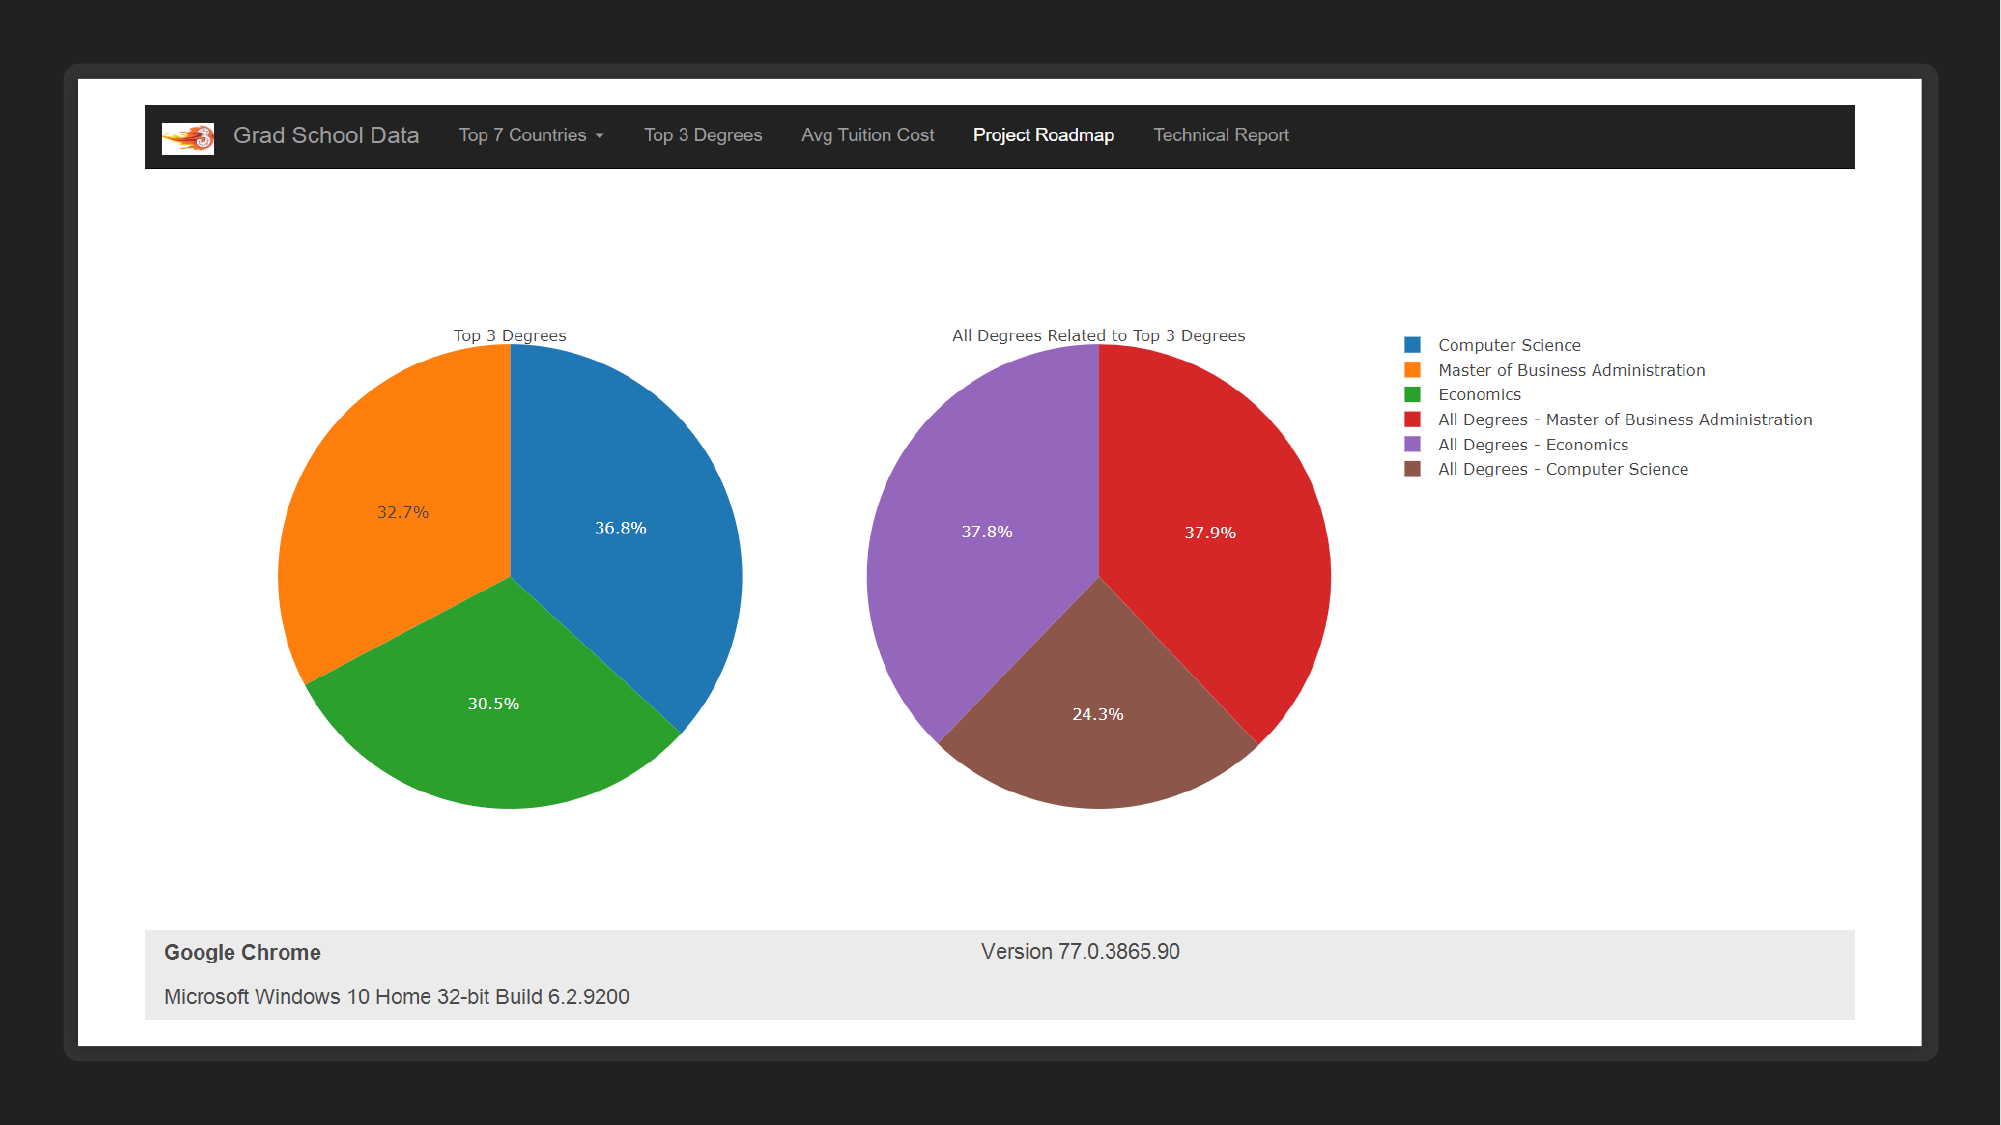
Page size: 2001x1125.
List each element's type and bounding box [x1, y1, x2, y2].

text_box [78, 78, 1924, 1047]
picture [145, 105, 1855, 1020]
text_box [0, 0, 2000, 1125]
